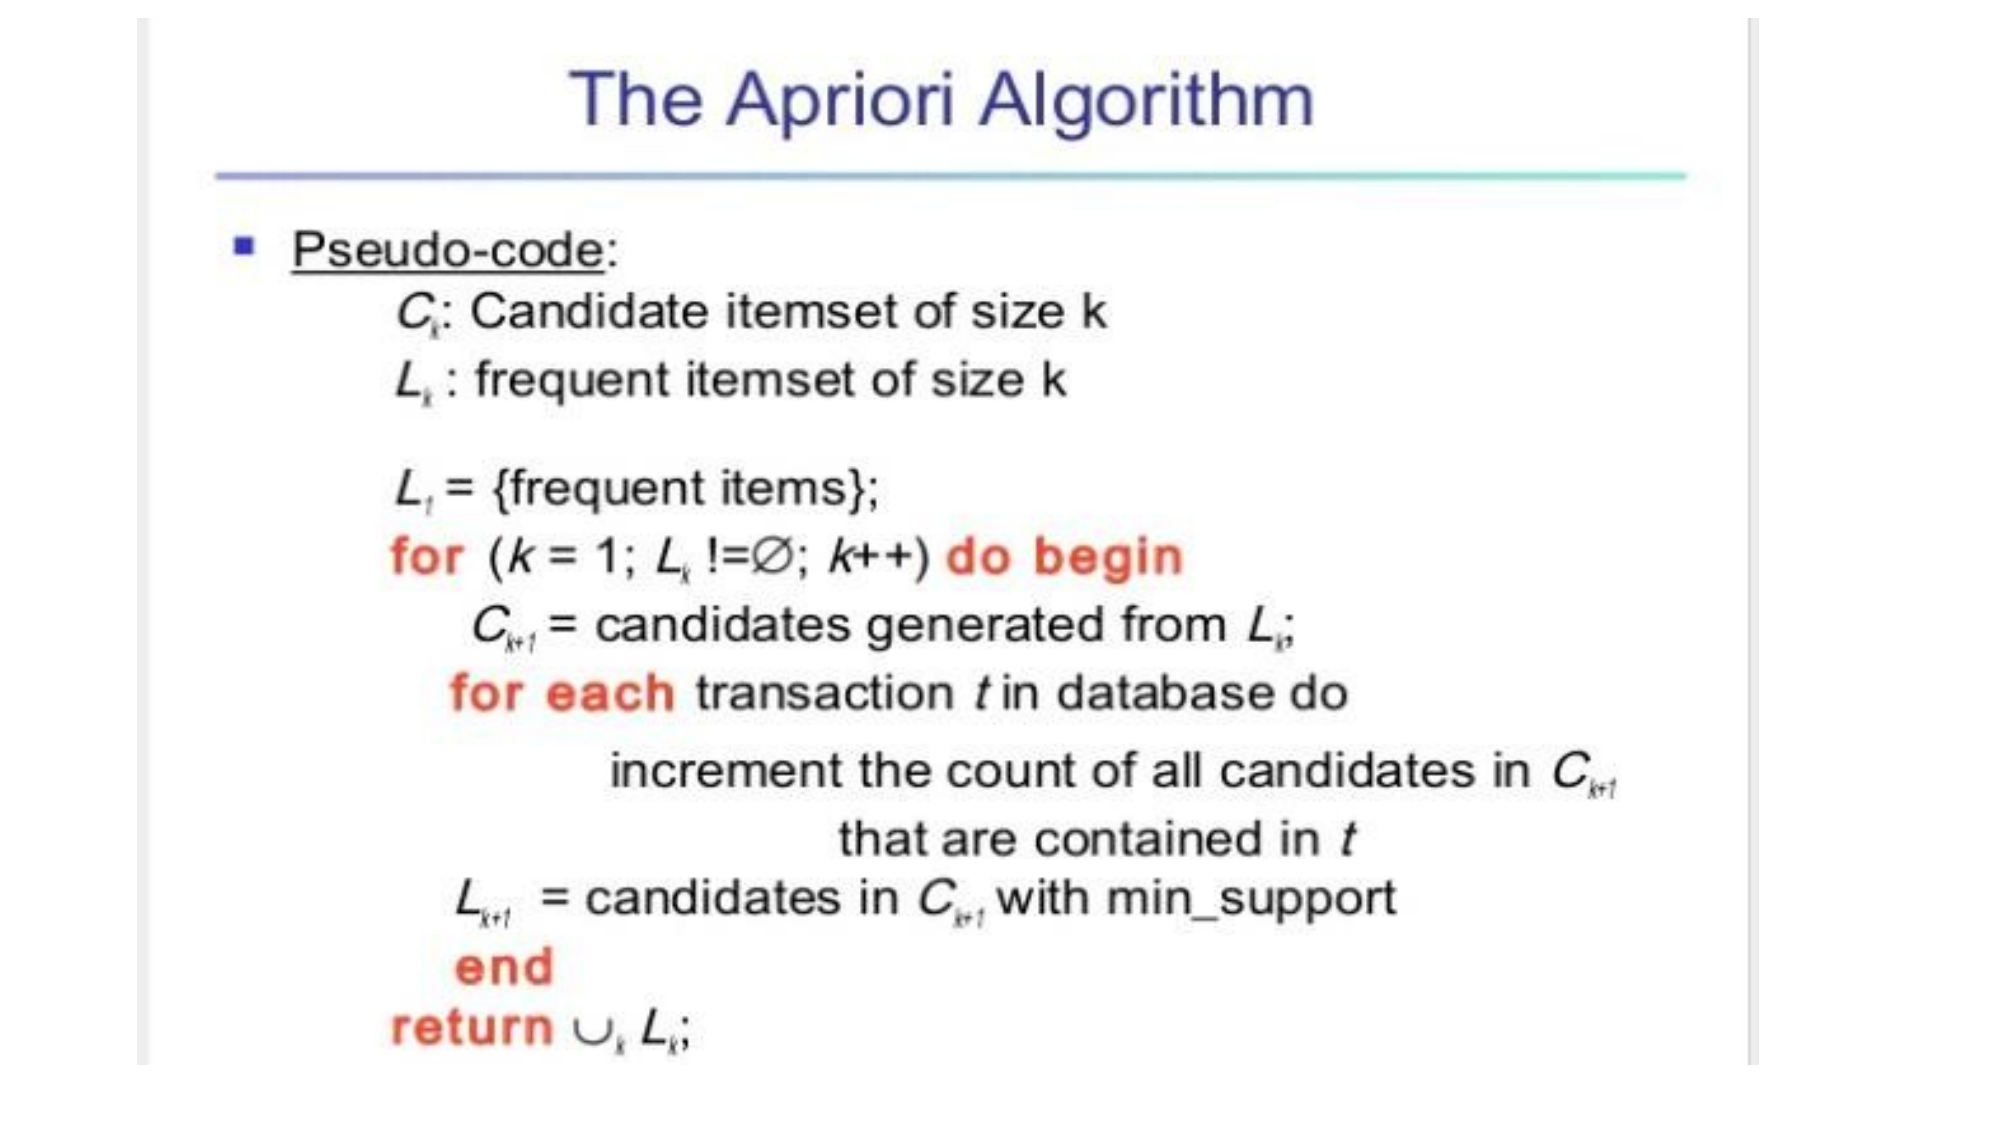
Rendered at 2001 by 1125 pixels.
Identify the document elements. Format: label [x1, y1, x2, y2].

picture [137, 18, 1759, 1066]
